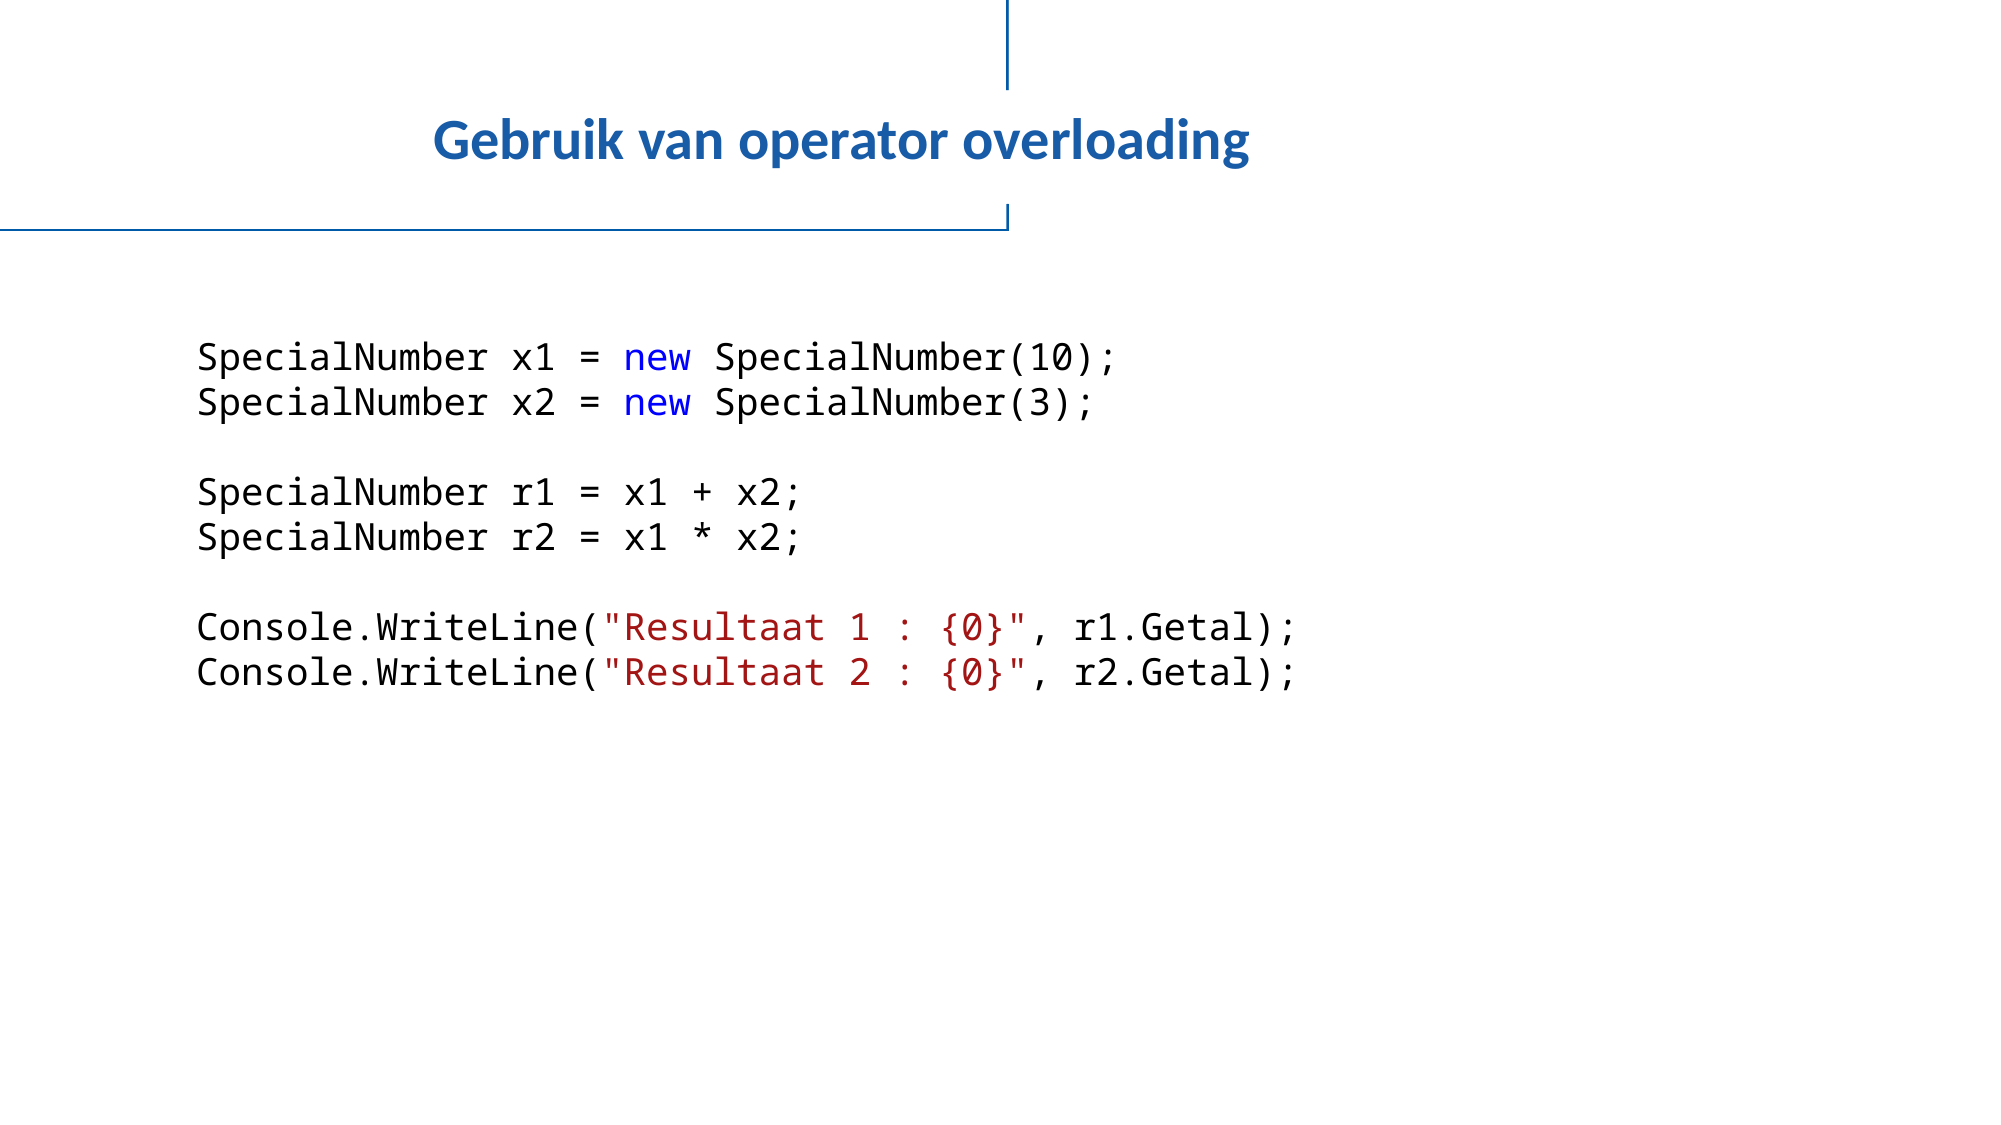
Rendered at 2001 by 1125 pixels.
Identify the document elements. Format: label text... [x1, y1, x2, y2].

text_box SpecialNumber x1 = new SpecialNumber(10); SpecialNumber x2 = new SpecialNumber(3); SpecialNumber r1 = x1 + x2; SpecialNumber r2 = x1 * x2; Console.WriteLine("Resultaat 1 : {0}", r1.Getal); Console.WriteLine("Resultaat 2 : {0}", r2.Getal); [181, 325, 1867, 701]
picture [0, 0, 1009, 231]
title Gebruik van operator overloading [433, 112, 1842, 169]
